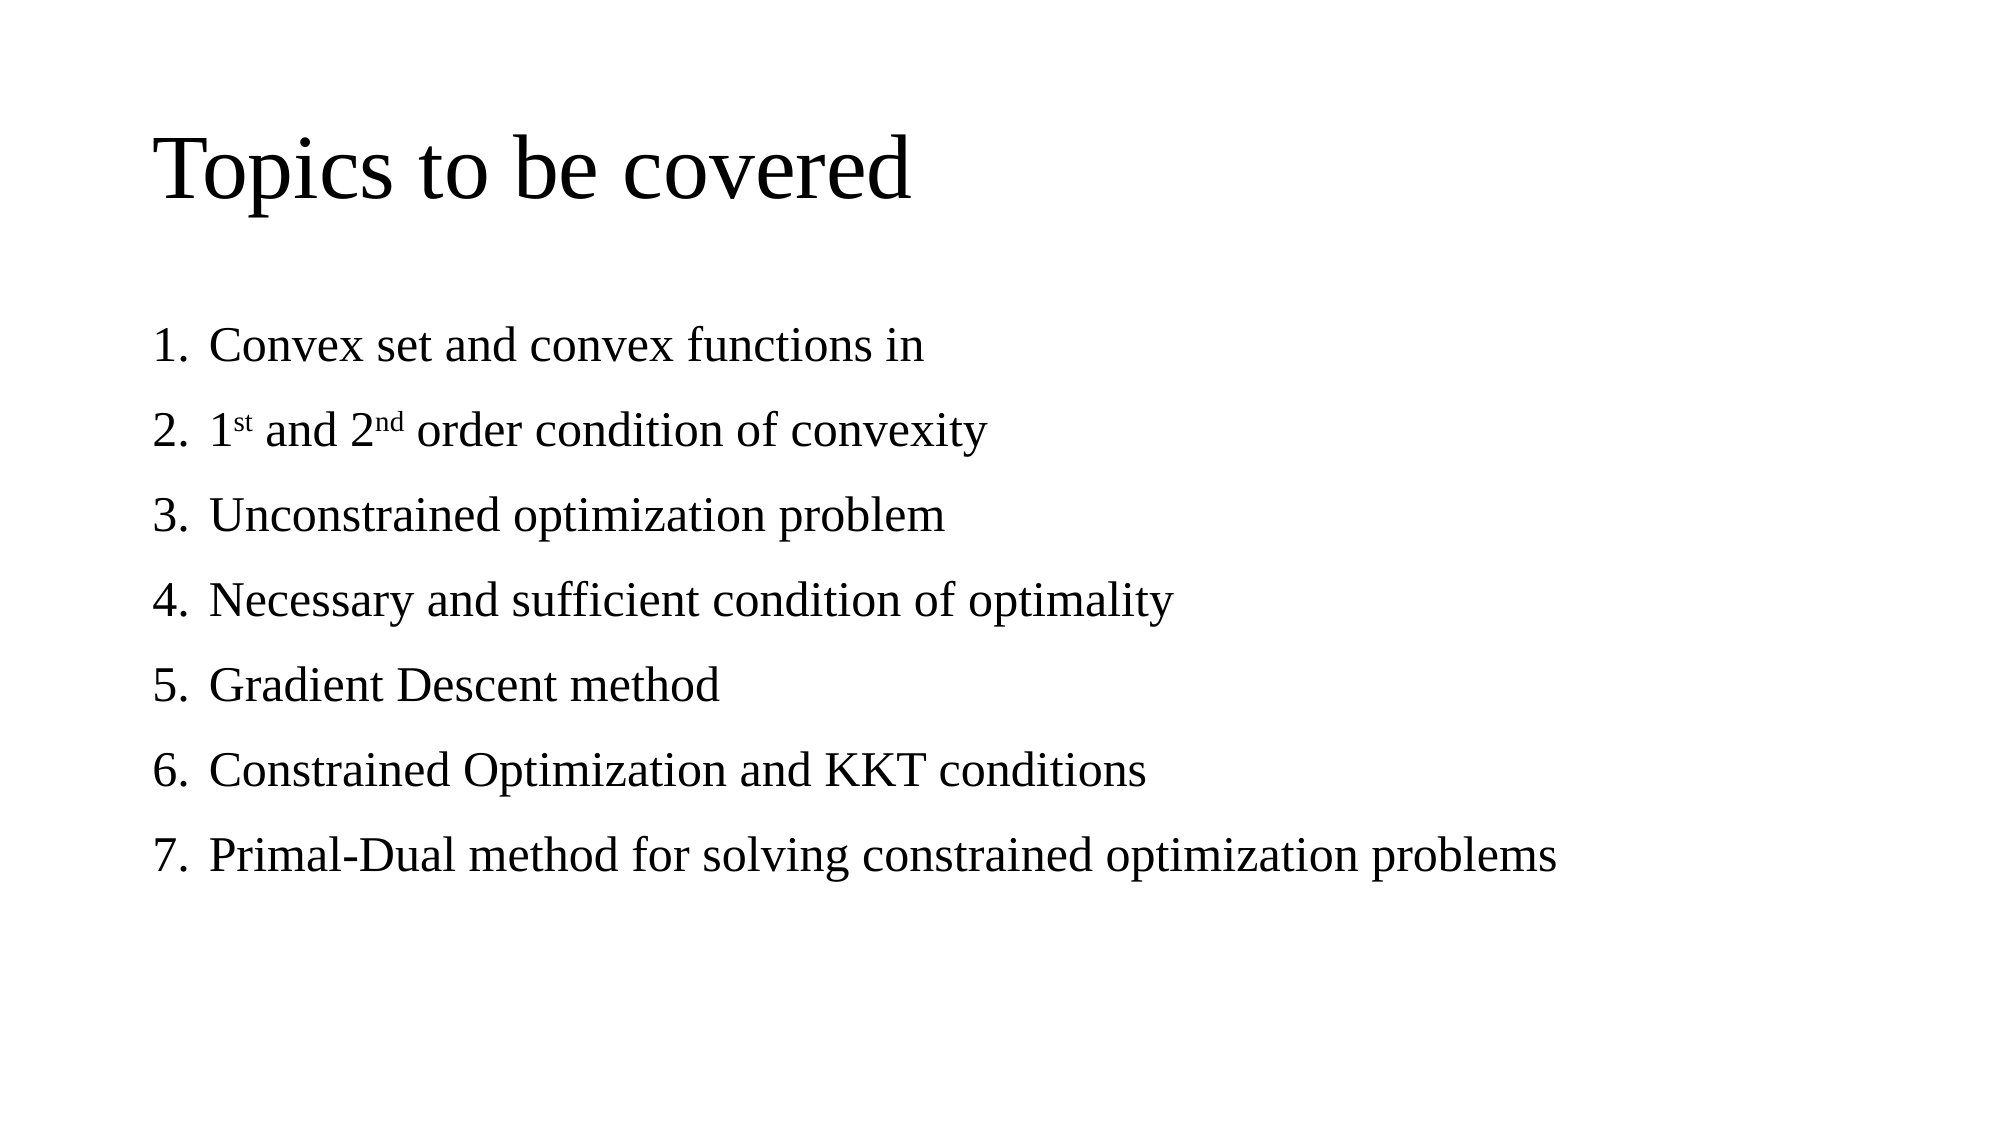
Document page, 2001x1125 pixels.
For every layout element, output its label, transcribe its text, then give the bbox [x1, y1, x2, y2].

title Topics to be covered [137, 59, 1863, 278]
